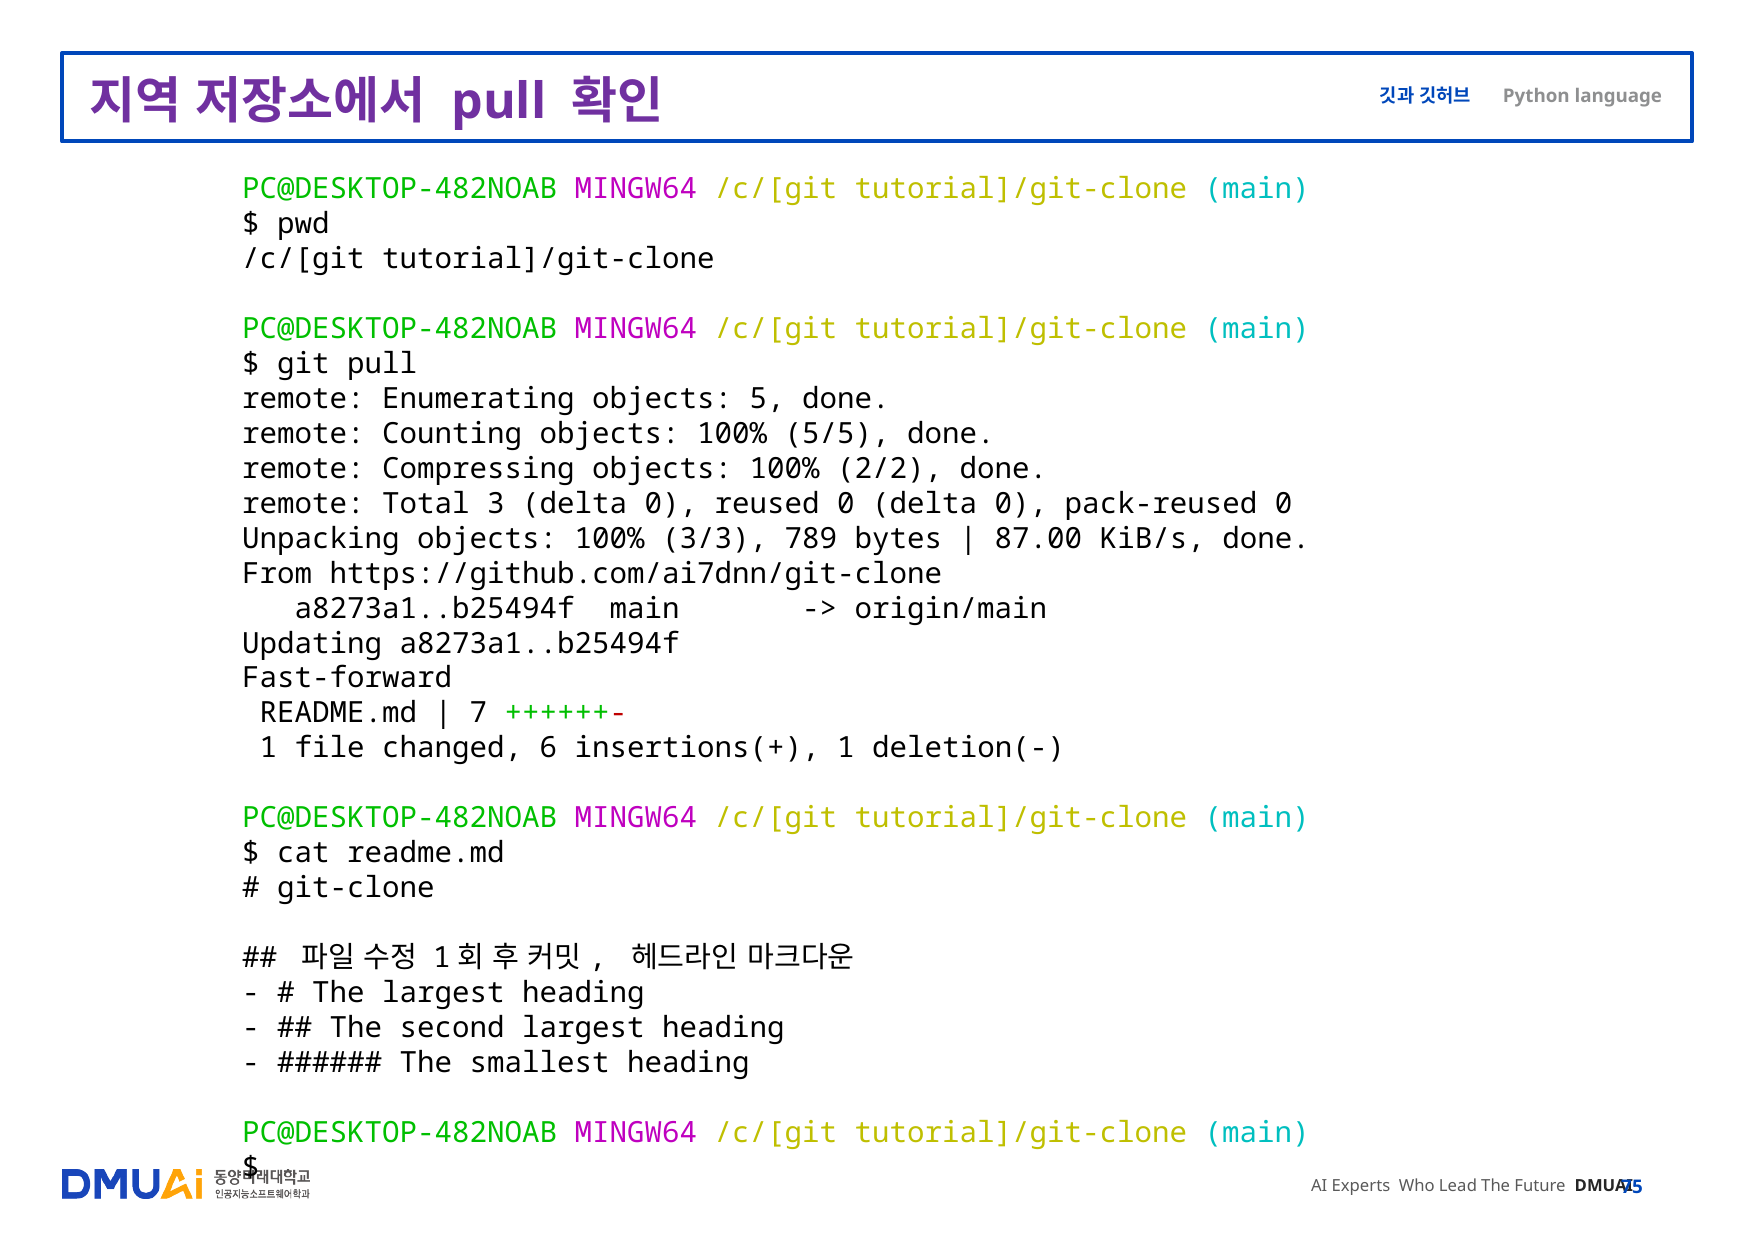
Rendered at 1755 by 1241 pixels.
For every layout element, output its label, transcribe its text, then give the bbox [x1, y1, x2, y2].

text_box PC@DESKTOP-482NOAB MINGW64 /c/[git tutorial]/git-clone (main) $ pwd /c/[git tutorial]/git-clone PC@DESKTOP-482NOAB MINGW64 /c/[git tutorial]/git-clone (main) $ git pull remote: Enumerating objects: 5, done. remote: Counting objects: 100% (5/5), done. remote: Compressing objects: 100% (2/2), done. remote: Total 3 (delta 0), reused 0 (delta 0), pack-reused 0 Unpacking objects: 100% (3/3), 789 bytes | 87.00 KiB/s, done. From https://github.com/ai7dnn/git-clone a8273a1..b25494f main -> origin/main Updating a8273a1..b25494f Fast-forward README.md | 7 ++++++- 1 file changed, 6 insertions(+), 1 deletion(-) PC@DESKTOP-482NOAB MINGW64 /c/[git tutorial]/git-clone (main) $ cat readme.md # git-clone ## 파일 수정 1회 후 커밋, 헤드라인 마크다운 - # The largest heading - ## The second largest heading - ###### The smallest heading PC@DESKTOP-482NOAB MINGW64 /c/[git tutorial]/git-clone (main) $ [227, 127, 1645, 1191]
title 지역 저장소에서 pull 확인 [72, 69, 1586, 128]
picture [62, 1169, 310, 1199]
